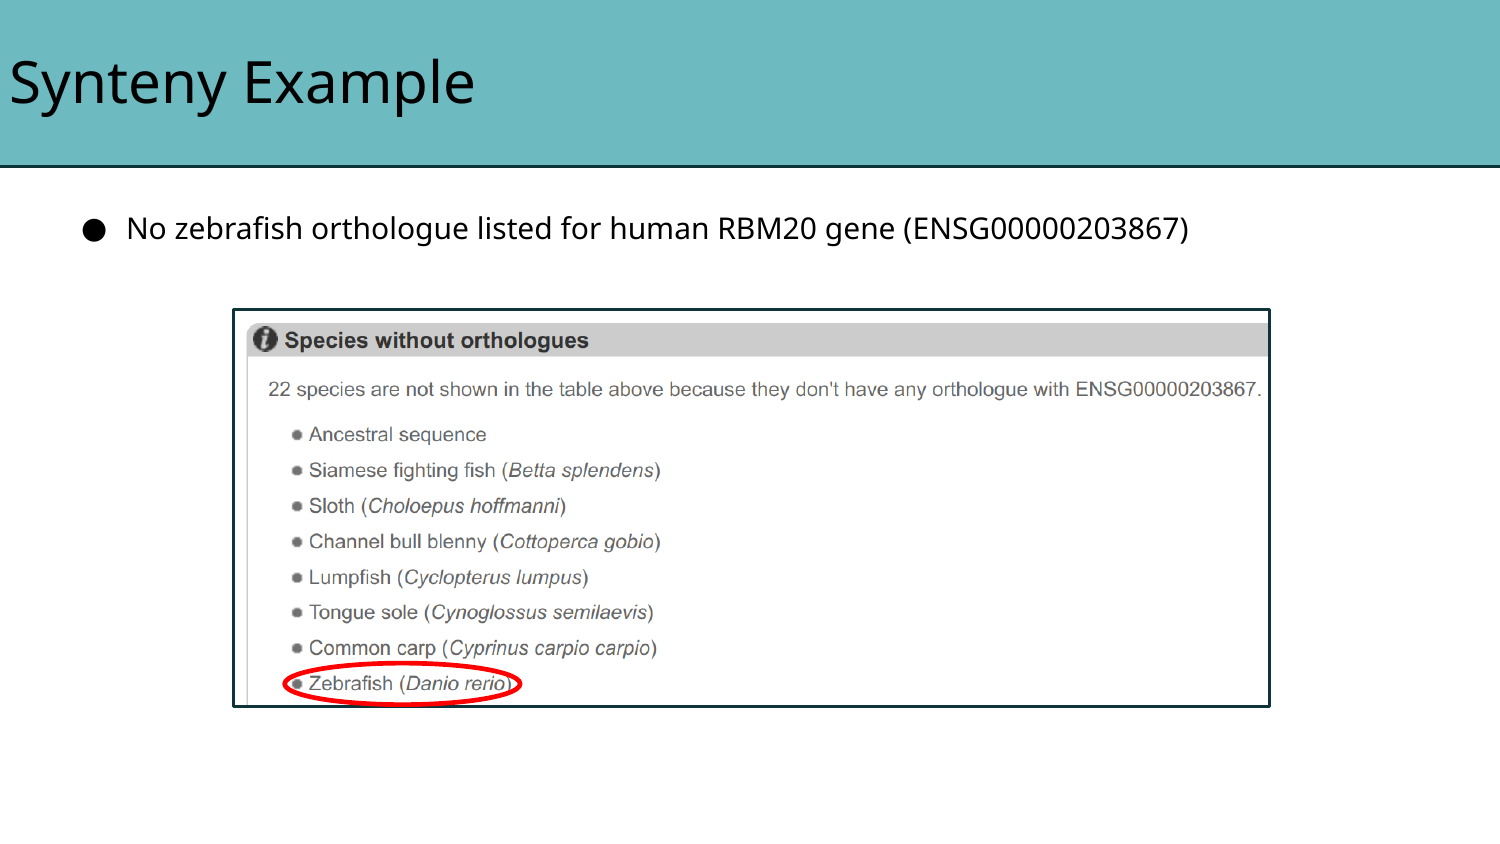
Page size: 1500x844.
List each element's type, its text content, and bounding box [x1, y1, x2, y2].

list No zebrafish orthologue listed for human RBM20 gene (ENSG00000203867) [51, 189, 1449, 287]
title Synteny Example [0, 0, 1500, 168]
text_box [235, 310, 1268, 705]
